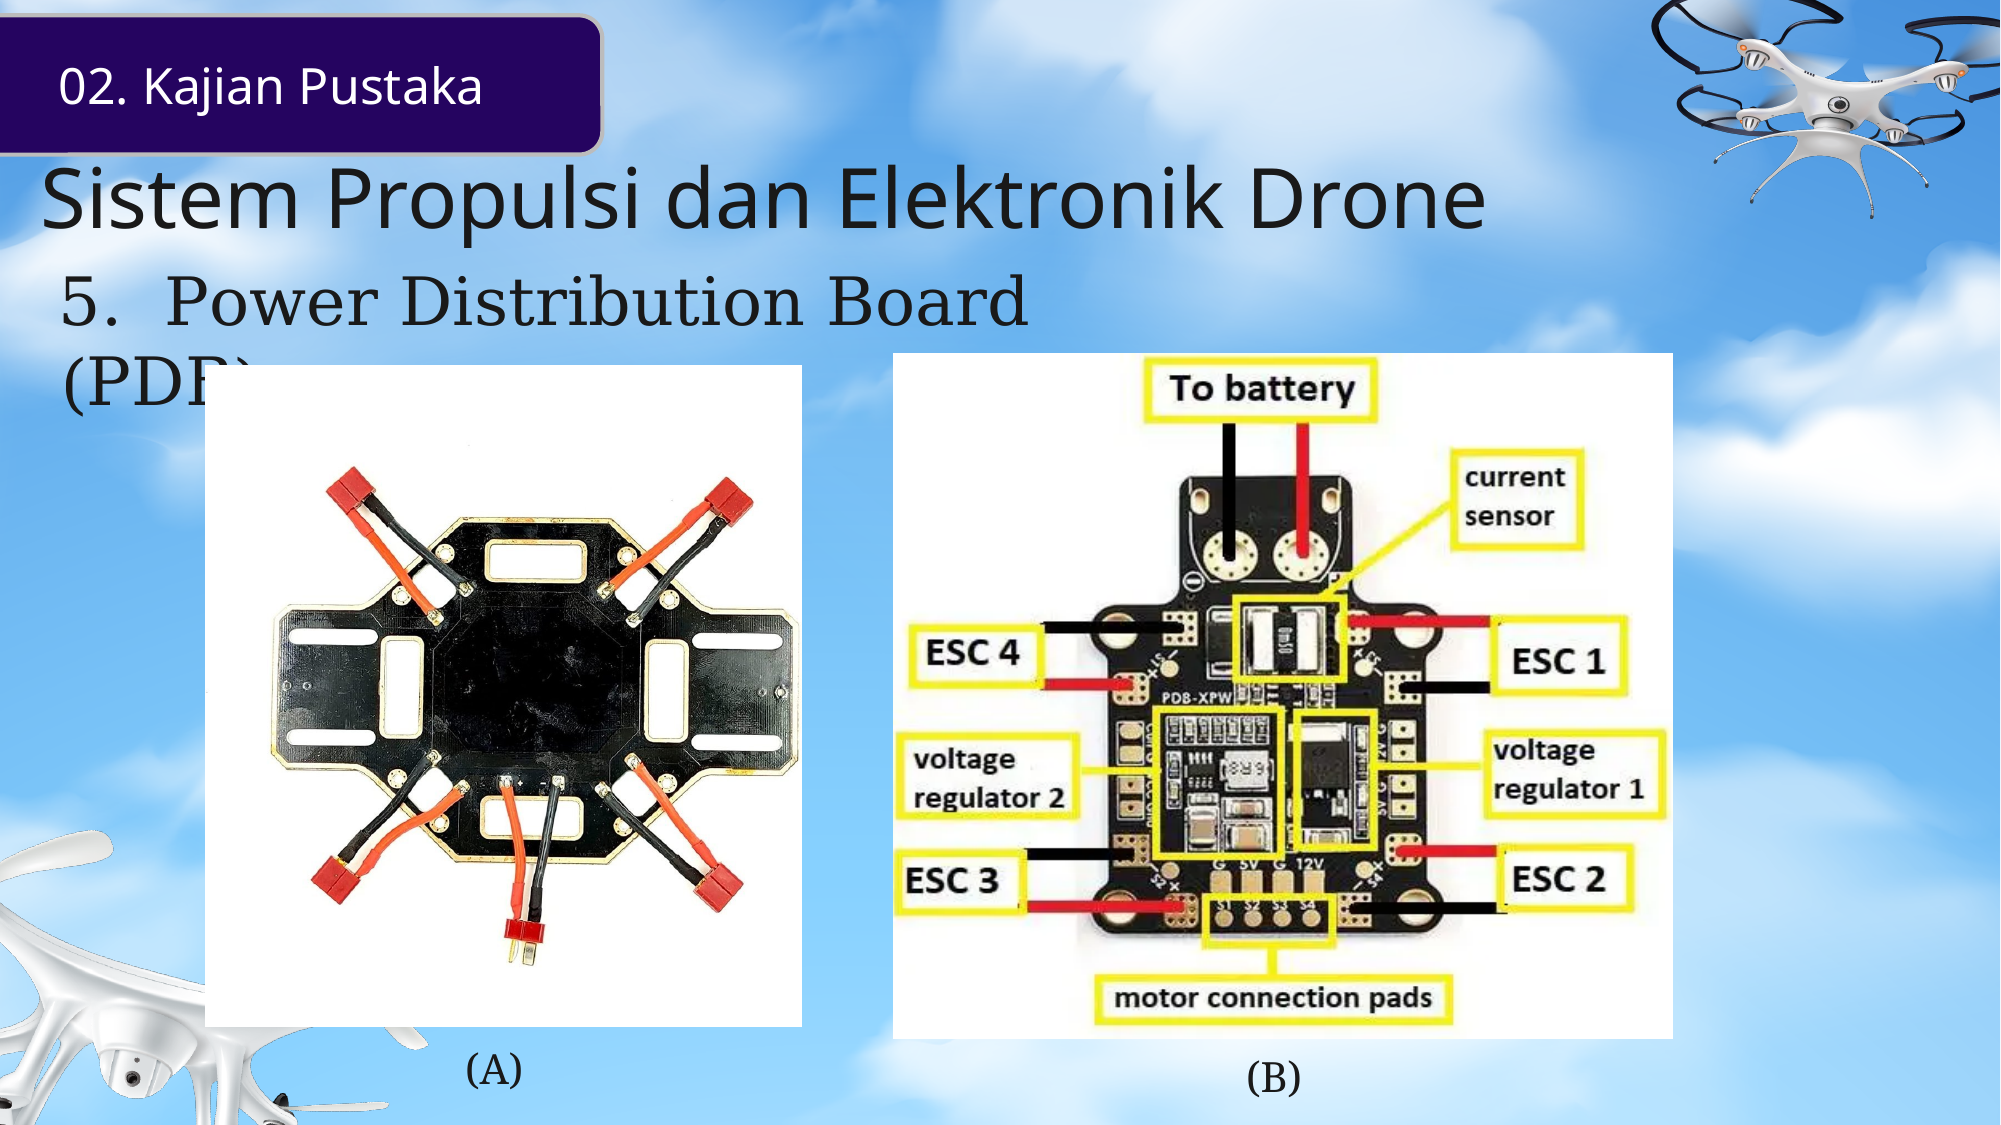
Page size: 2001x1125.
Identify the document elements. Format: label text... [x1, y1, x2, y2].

subtitle 5. Power Distribution Board (PDB) [20, 243, 1183, 380]
text_box (B) [1231, 1047, 1335, 1109]
picture [0, 0, 2001, 1125]
text_box 02. Kajian Pustaka [0, 13, 605, 157]
text_box (A) [465, 1035, 557, 1101]
title Sistem Propulsi dan Elektronik Drone [20, 125, 1714, 277]
